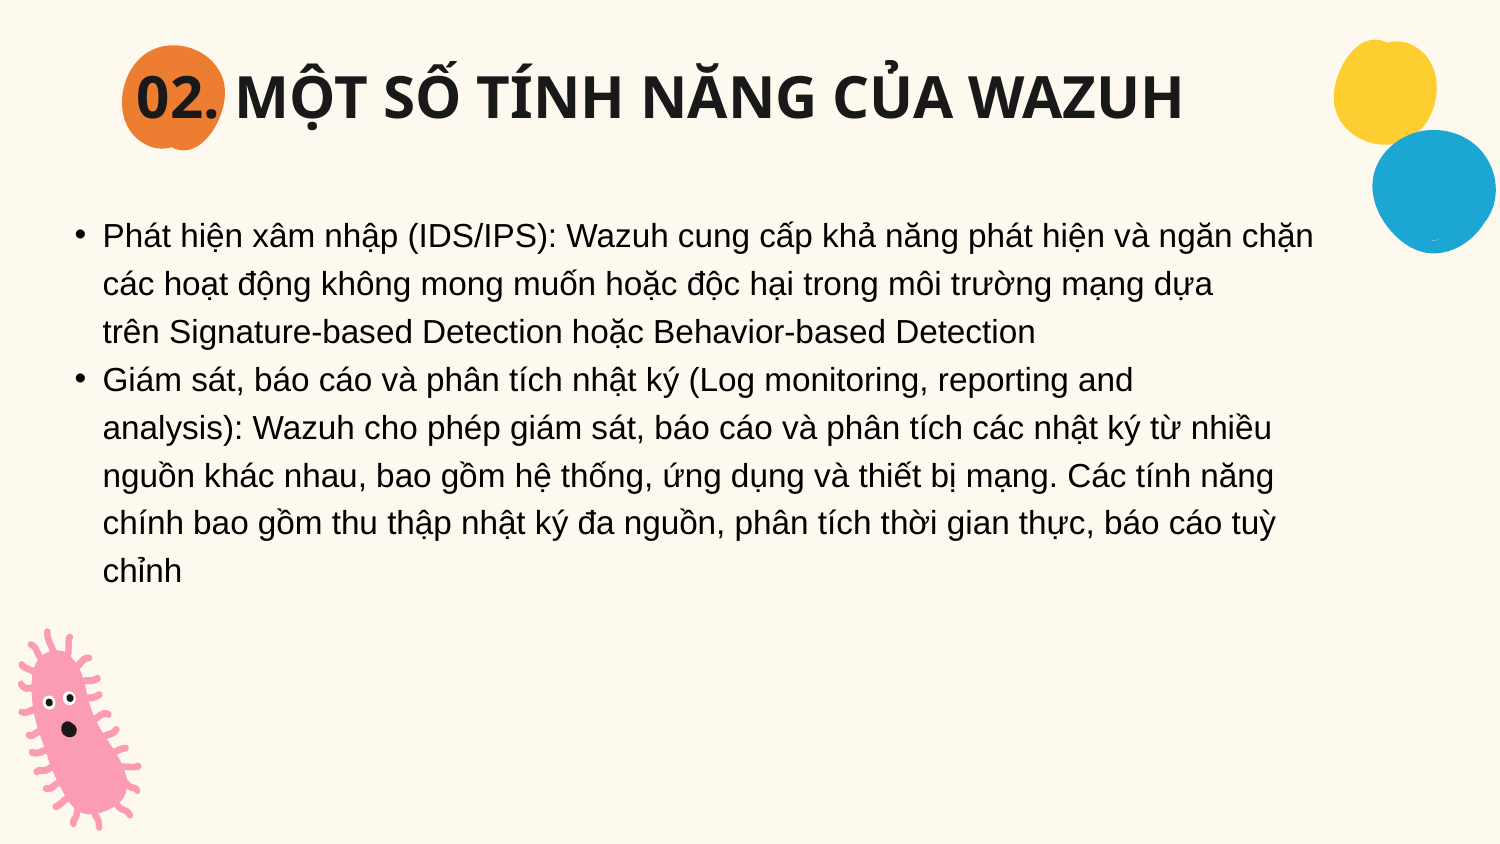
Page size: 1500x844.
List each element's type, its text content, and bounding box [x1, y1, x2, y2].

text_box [22, 623, 130, 834]
text_box [1372, 129, 1496, 254]
text_box Phát hiện xâm nhập (IDS/IPS): Wazuh cung cấp khả năng phát hiện và ngăn chặn các hoạt động không mong muốn hoặc độc hại trong môi trường mạng dựa trên Signature-based Detection hoặc Behavior-based Detection Giám sát, báo cáo và phân tích nhật ký (Log monitoring, reporting and analysis): Wazuh cho phép giám sát, báo cáo và phân tích các nhật ký từ nhiều nguồn khác nhau, bao gồm hệ thống, ứng dụng và thiết bị mạng. Các tính năng chính bao gồm thu thập nhật ký đa nguồn, phân tích thời gian thực, báo cáo tuỳ chỉnh [17, 191, 1355, 787]
text_box [1353, 39, 1437, 145]
text_box [152, 45, 196, 50]
title 02. MỘT SỐ TÍNH NĂNG CỦA WAZUH [121, 50, 1388, 145]
text_box [146, 145, 200, 151]
